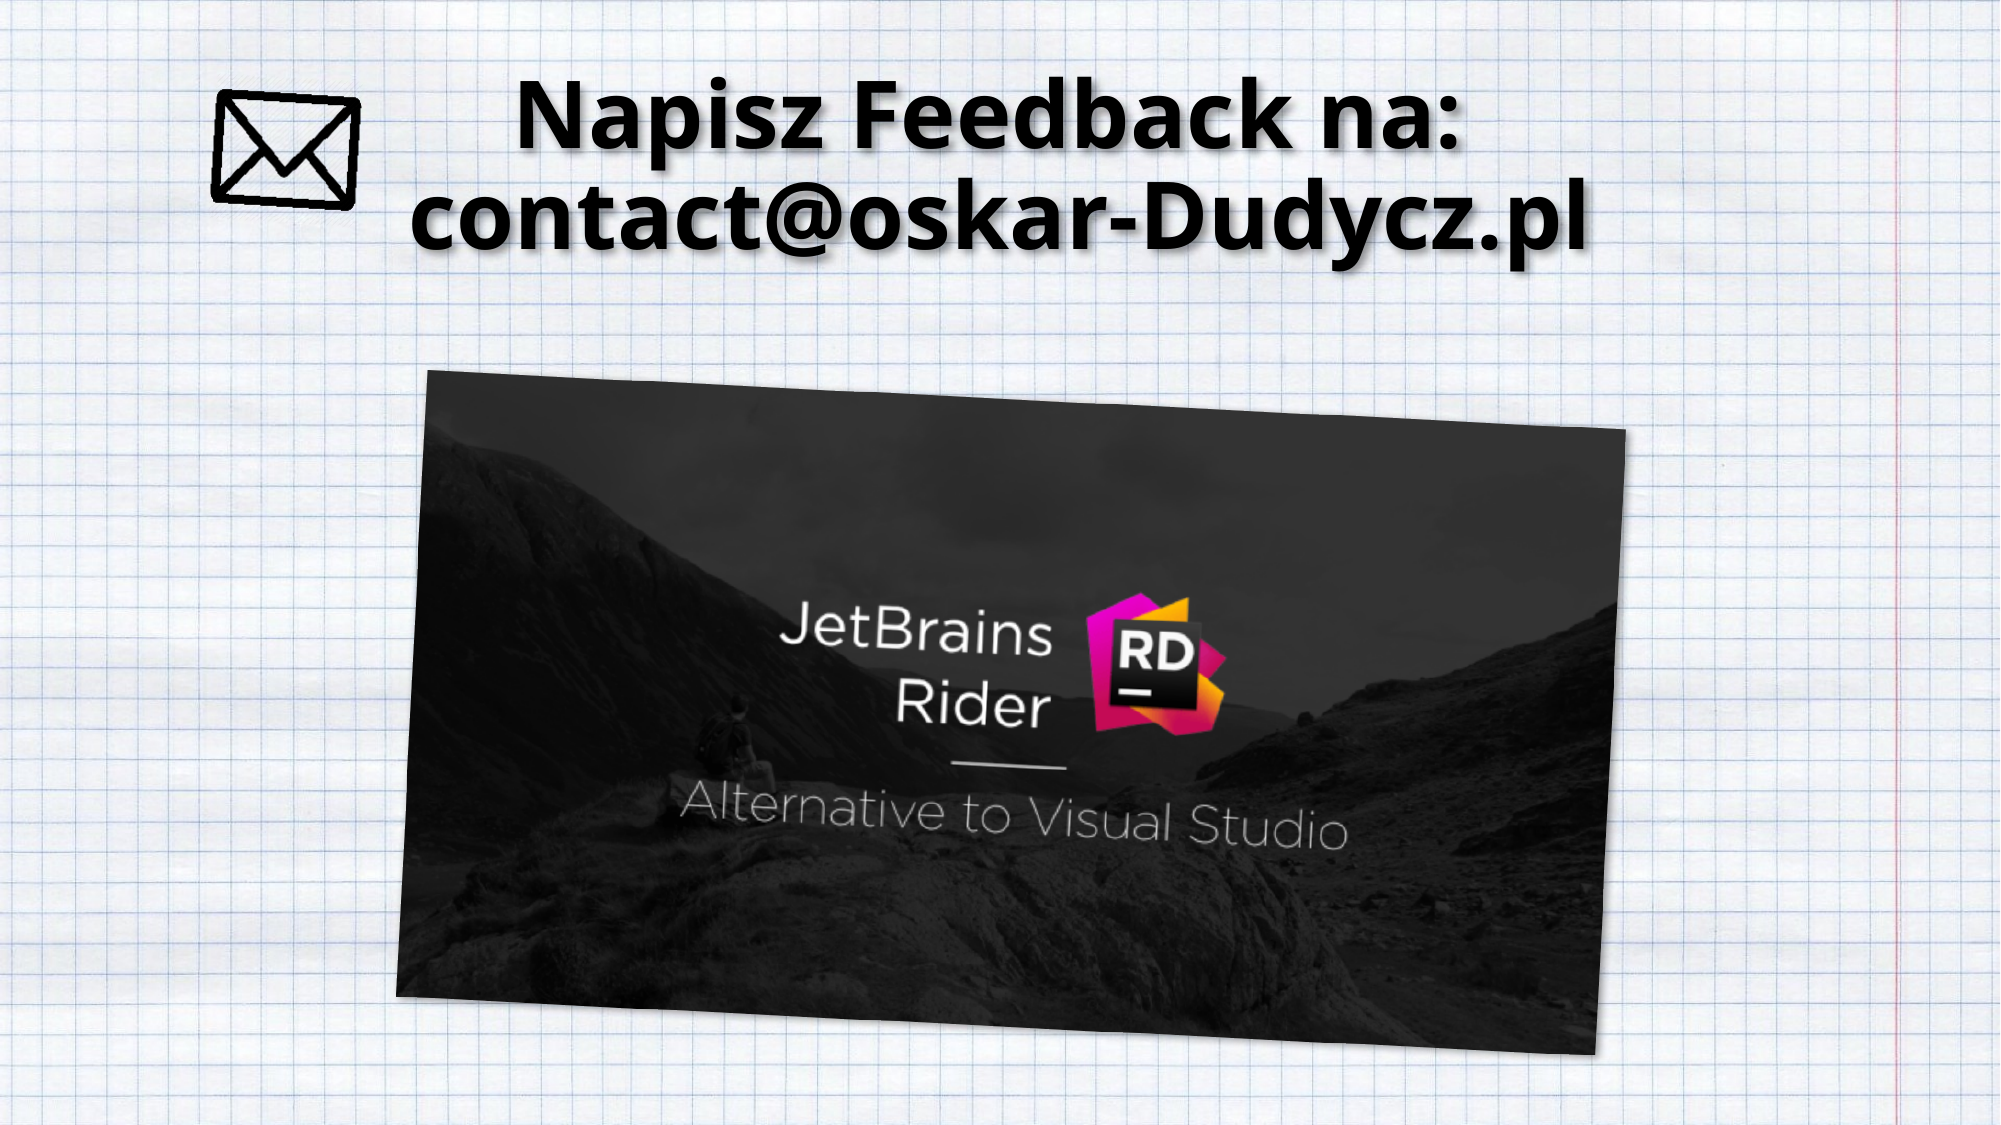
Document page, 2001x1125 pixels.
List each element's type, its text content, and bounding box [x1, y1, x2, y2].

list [410, 399, 1611, 1026]
title Napisz Feedback na: contact@oskar-Dudycz.pl [137, 59, 1863, 278]
picture [0, 0, 2001, 1125]
